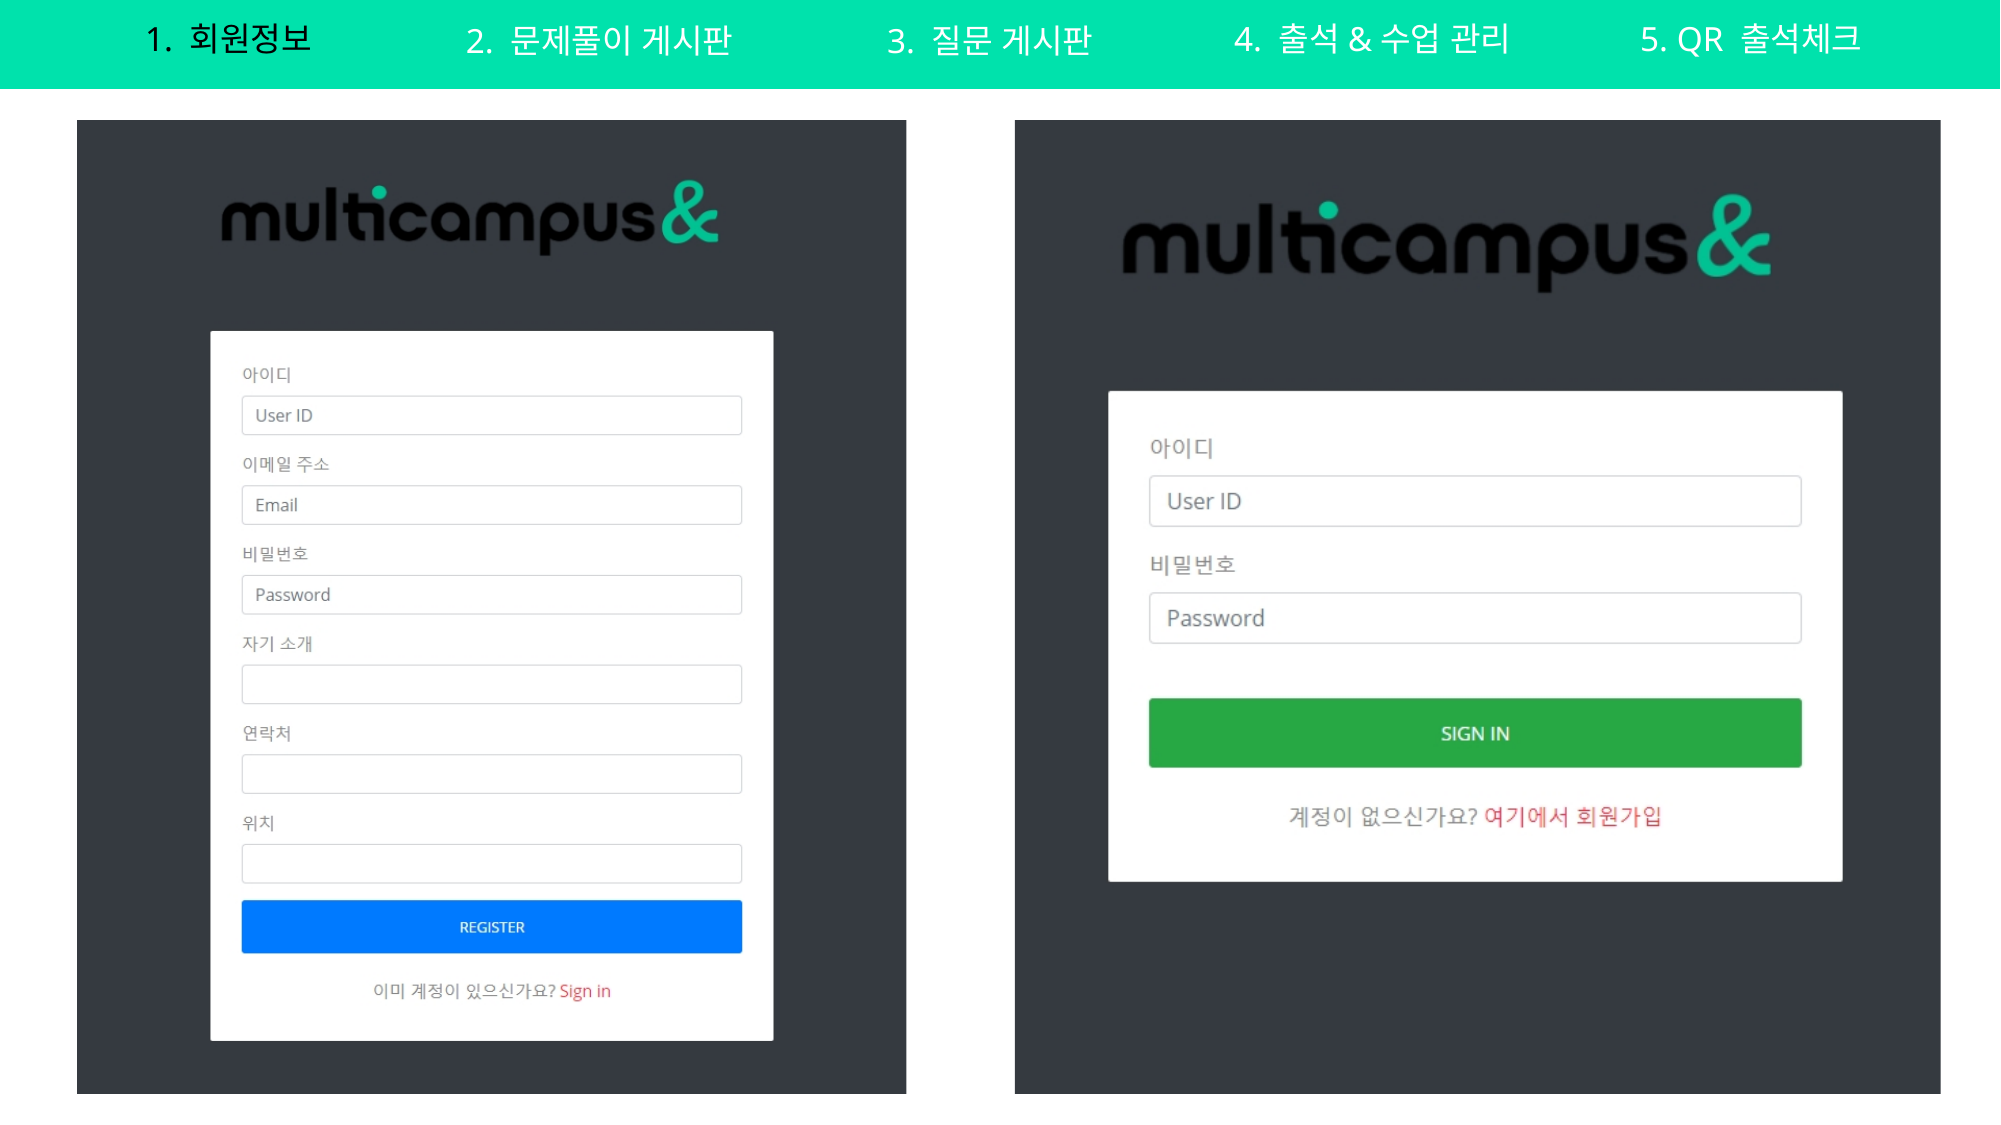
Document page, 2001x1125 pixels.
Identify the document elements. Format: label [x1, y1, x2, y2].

text_box [1549, 10, 1912, 74]
text_box [0, 0, 2000, 89]
picture [76, 120, 907, 1094]
text_box [0, 10, 1547, 69]
picture [1014, 120, 1941, 1094]
